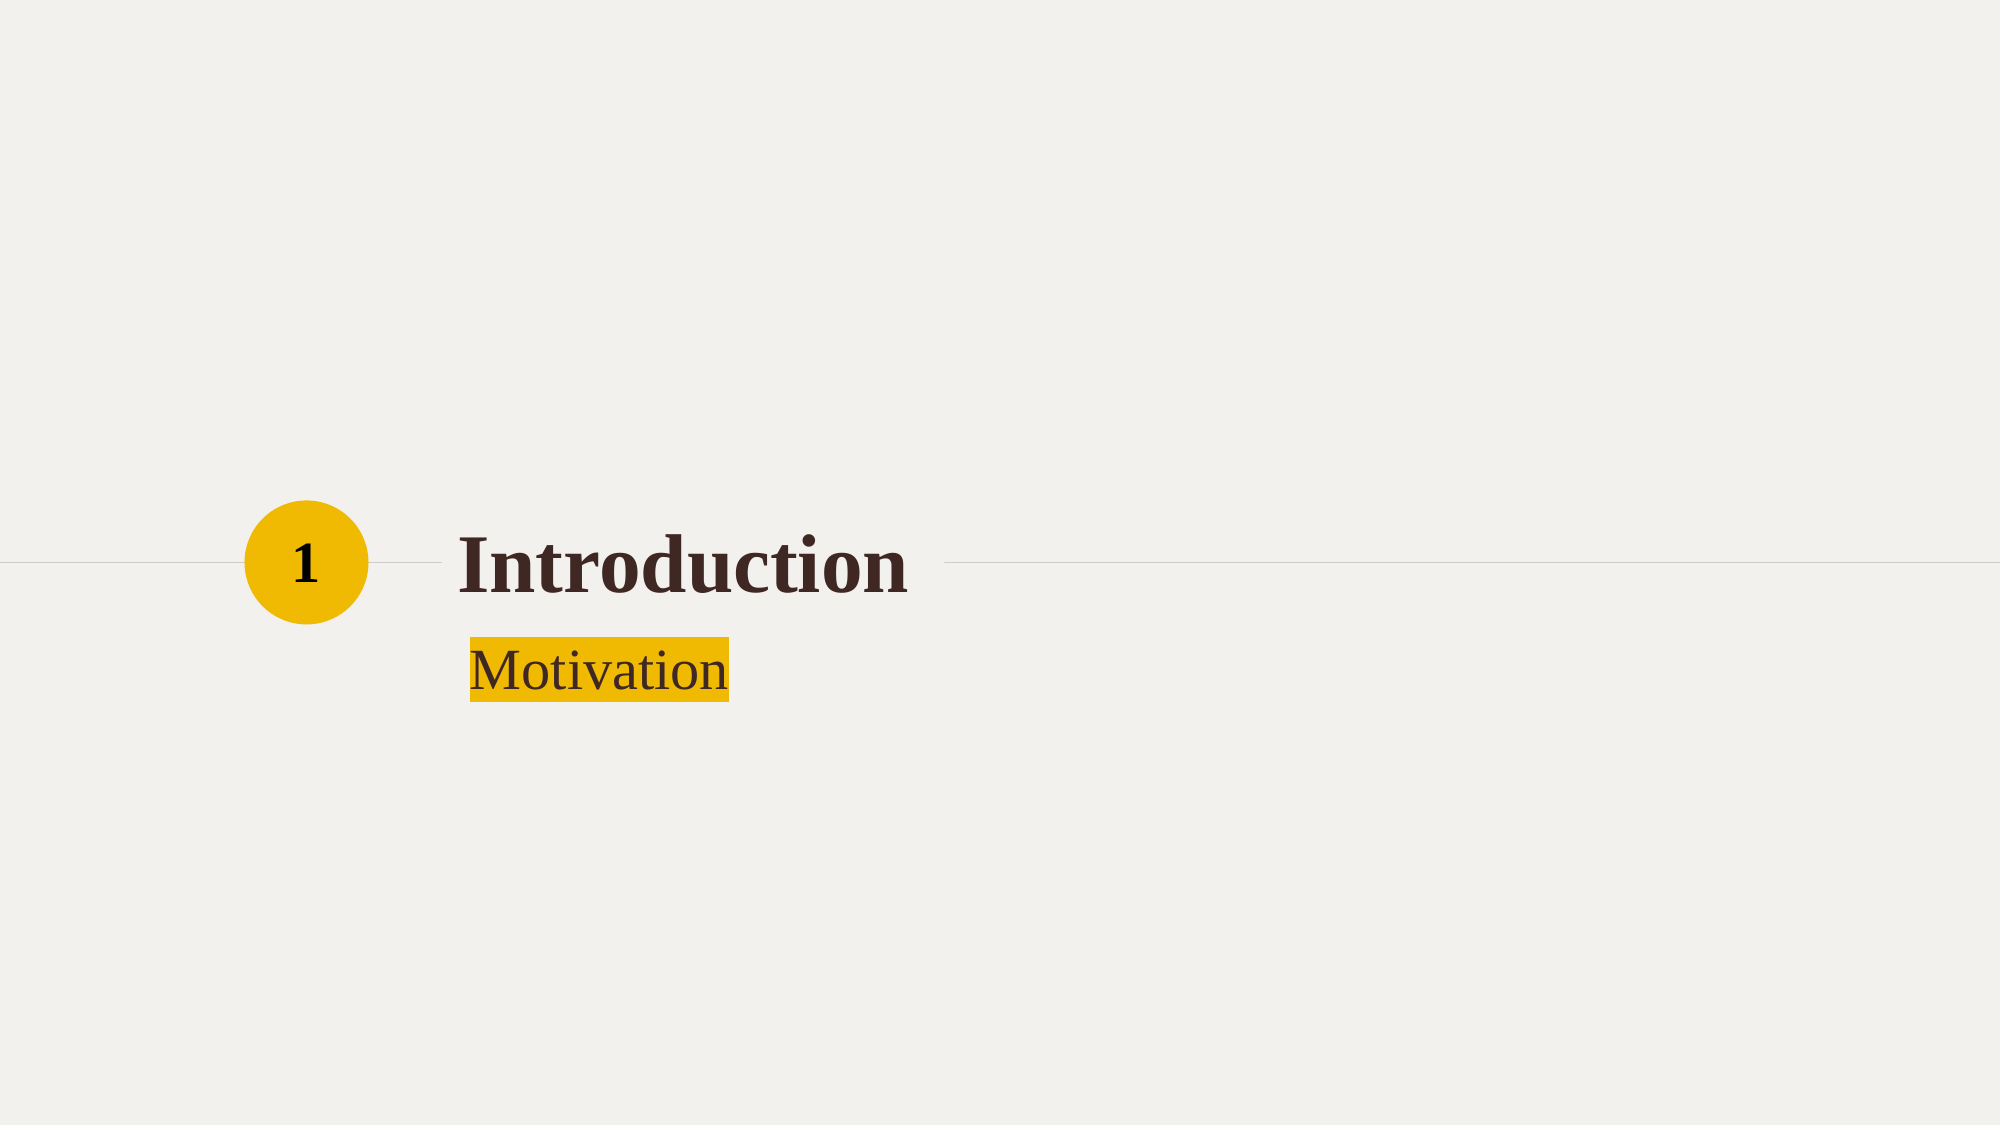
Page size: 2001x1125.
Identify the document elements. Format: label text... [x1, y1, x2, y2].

title Introduction [442, 370, 945, 624]
text_box 1 [272, 516, 341, 602]
subtitle Motivation [442, 615, 1666, 788]
